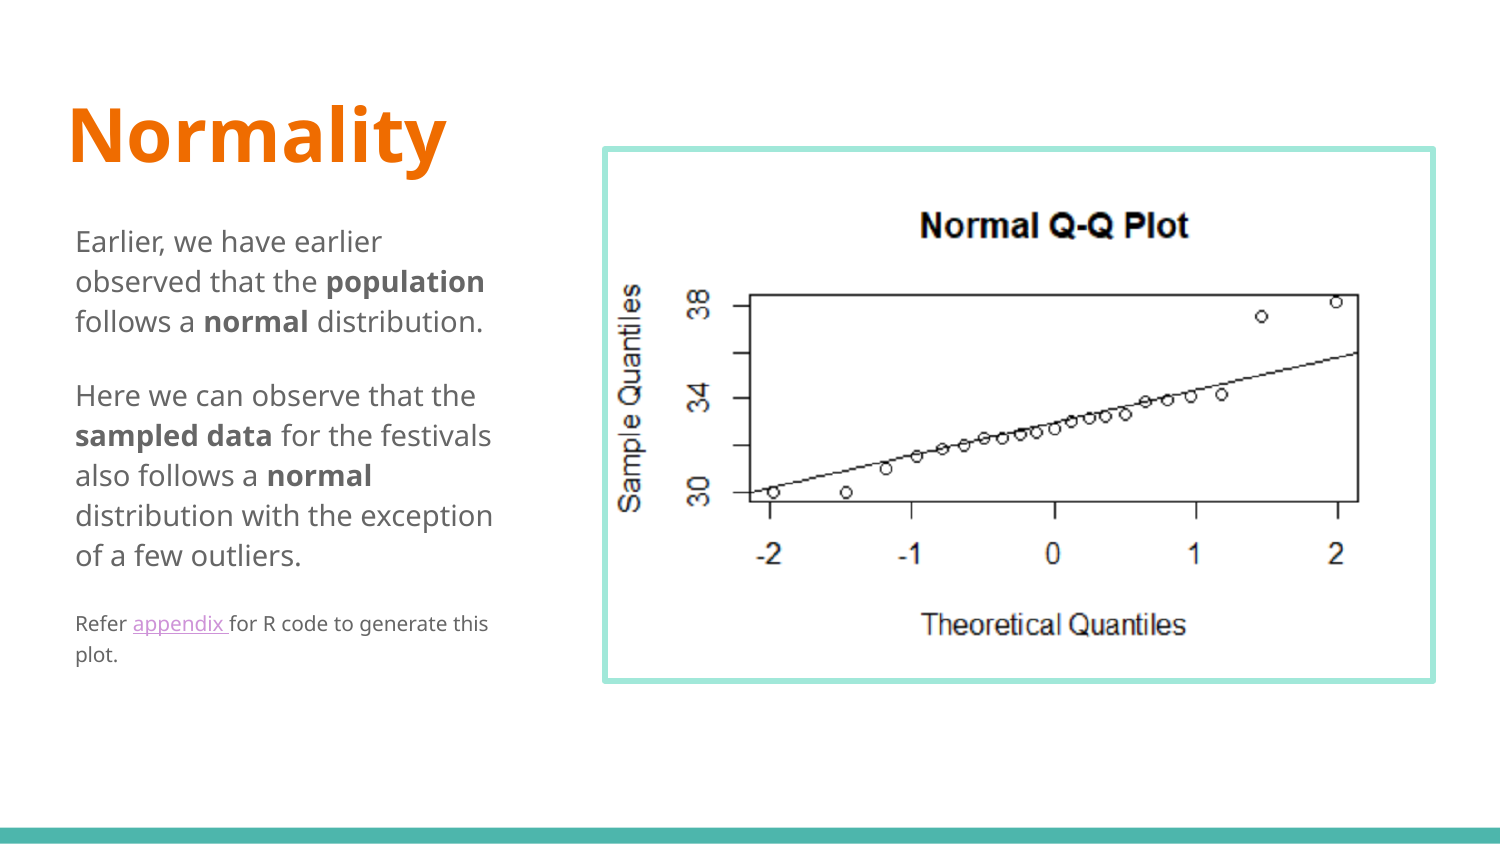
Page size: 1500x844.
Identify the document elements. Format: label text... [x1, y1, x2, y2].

list Earlier, we have earlier observed that the population follows a normal distribution. Here we can observe that the sampled data for the festivals also follows a normal distribution with the exception of a few outliers. Refer appendix for R code to generate this plot. [60, 203, 524, 778]
picture [607, 152, 1431, 678]
title Normality [51, 72, 1449, 189]
